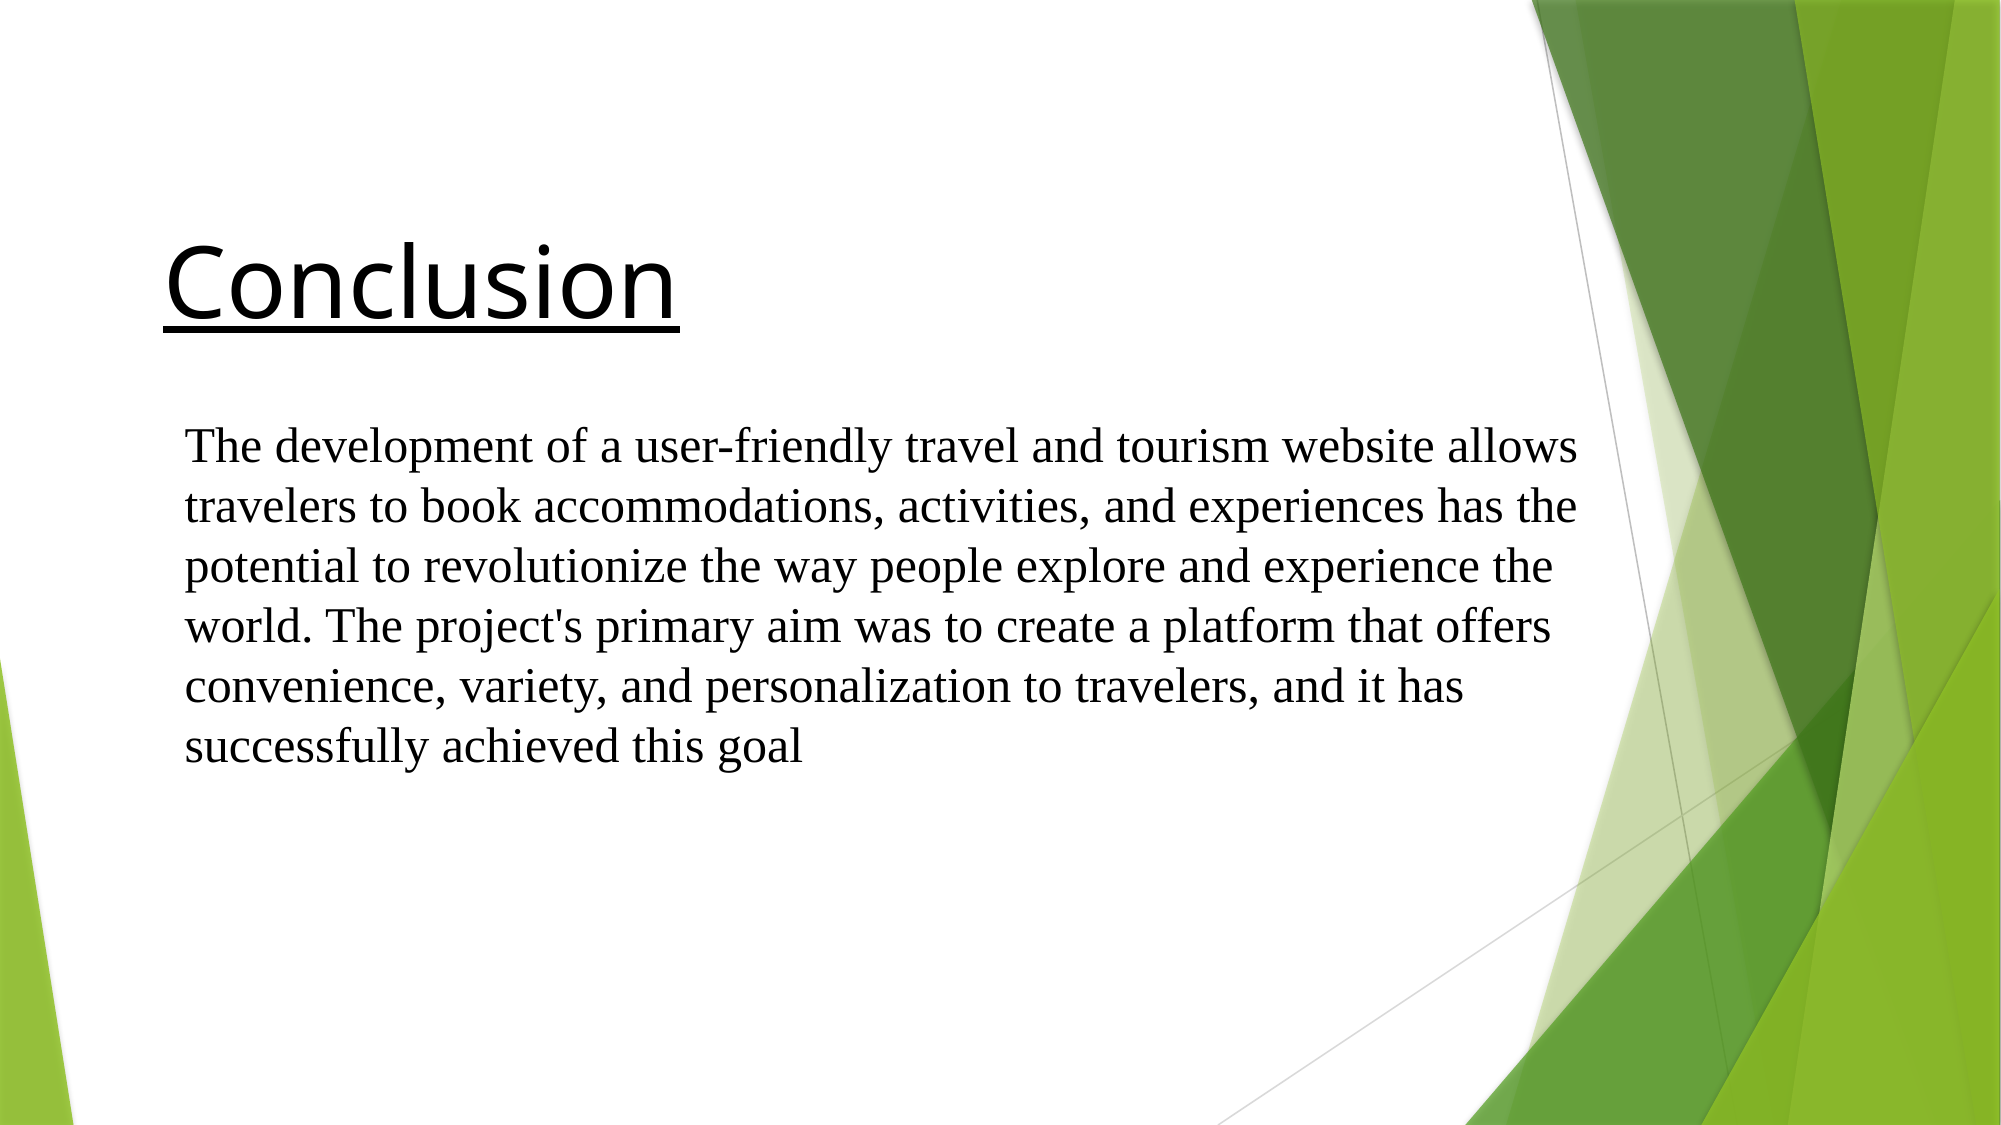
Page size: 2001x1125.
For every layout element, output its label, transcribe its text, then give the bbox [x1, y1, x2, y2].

text_box The development of a user-friendly travel and tourism website allows travelers to book accommodations, activities, and experiences has the potential to revolutionize the way people explore and experience the world. The project's primary aim was to create a platform that offers convenience, variety, and personalization to travelers, and it has successfully achieved this goal [169, 405, 1623, 781]
text_box Conclusion [148, 211, 1060, 346]
